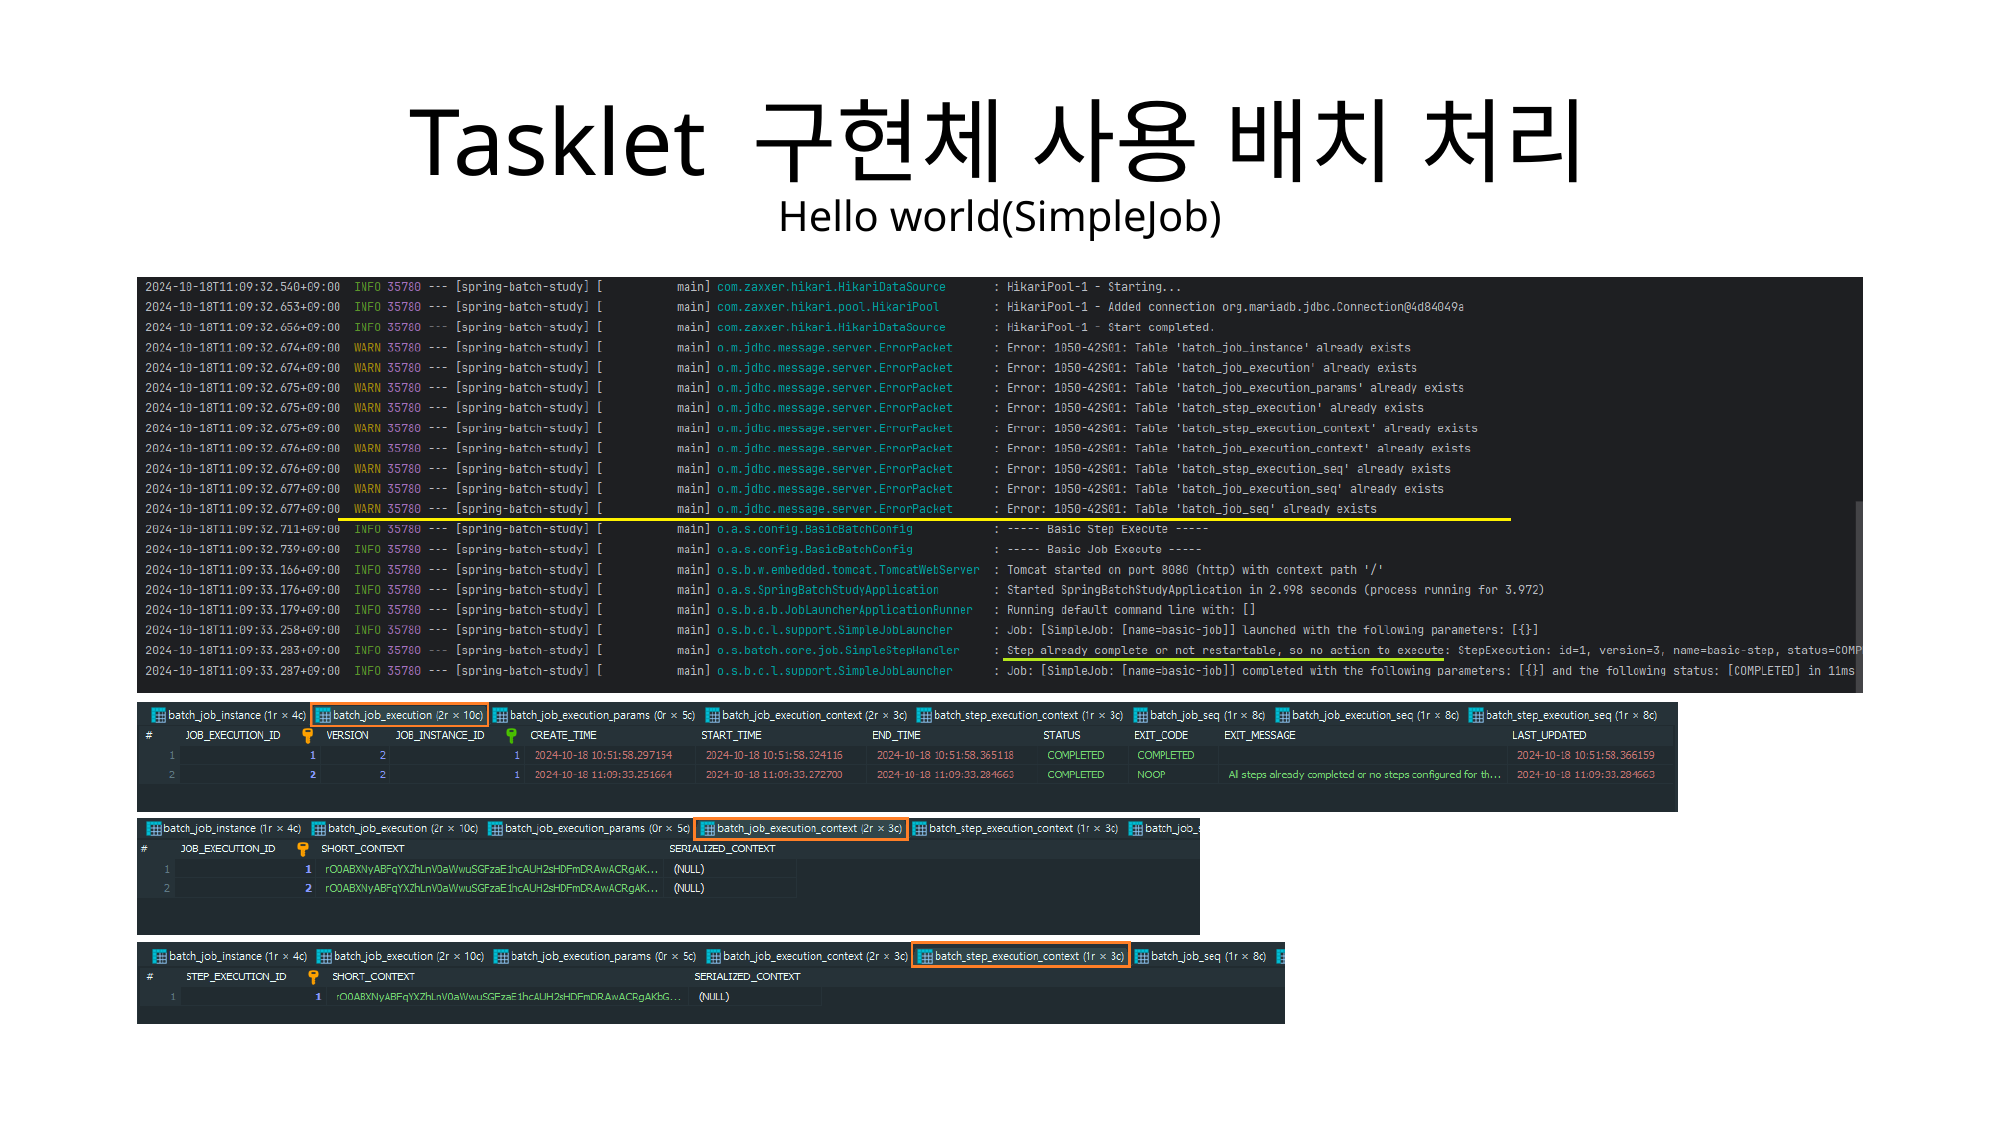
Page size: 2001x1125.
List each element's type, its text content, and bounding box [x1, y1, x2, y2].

title Tasklet 구현체 사용 배치 처리 Hello world(SimpleJob) [137, 59, 1863, 277]
picture [137, 277, 1863, 1024]
